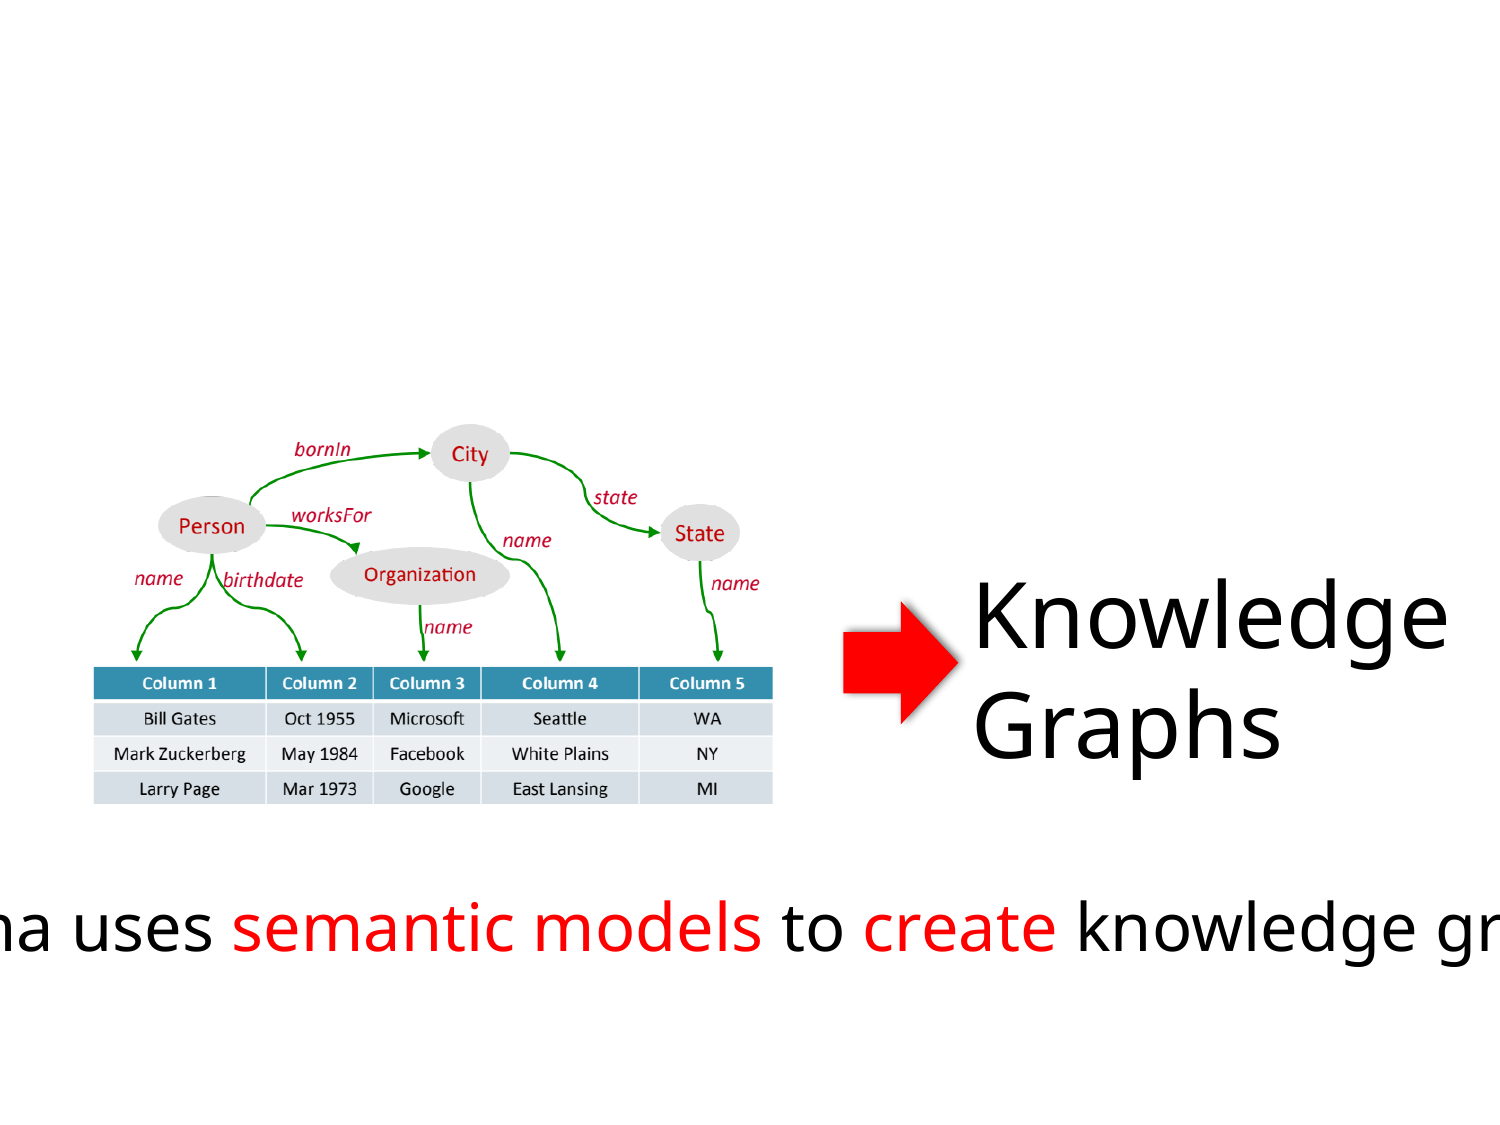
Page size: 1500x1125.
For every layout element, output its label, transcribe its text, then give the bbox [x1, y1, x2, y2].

text_box Knowledge Graphs [957, 549, 1467, 785]
text_box Karma uses semantic models to create knowledge graphs [0, 877, 1500, 973]
text_box [842, 600, 960, 726]
picture [92, 424, 774, 805]
